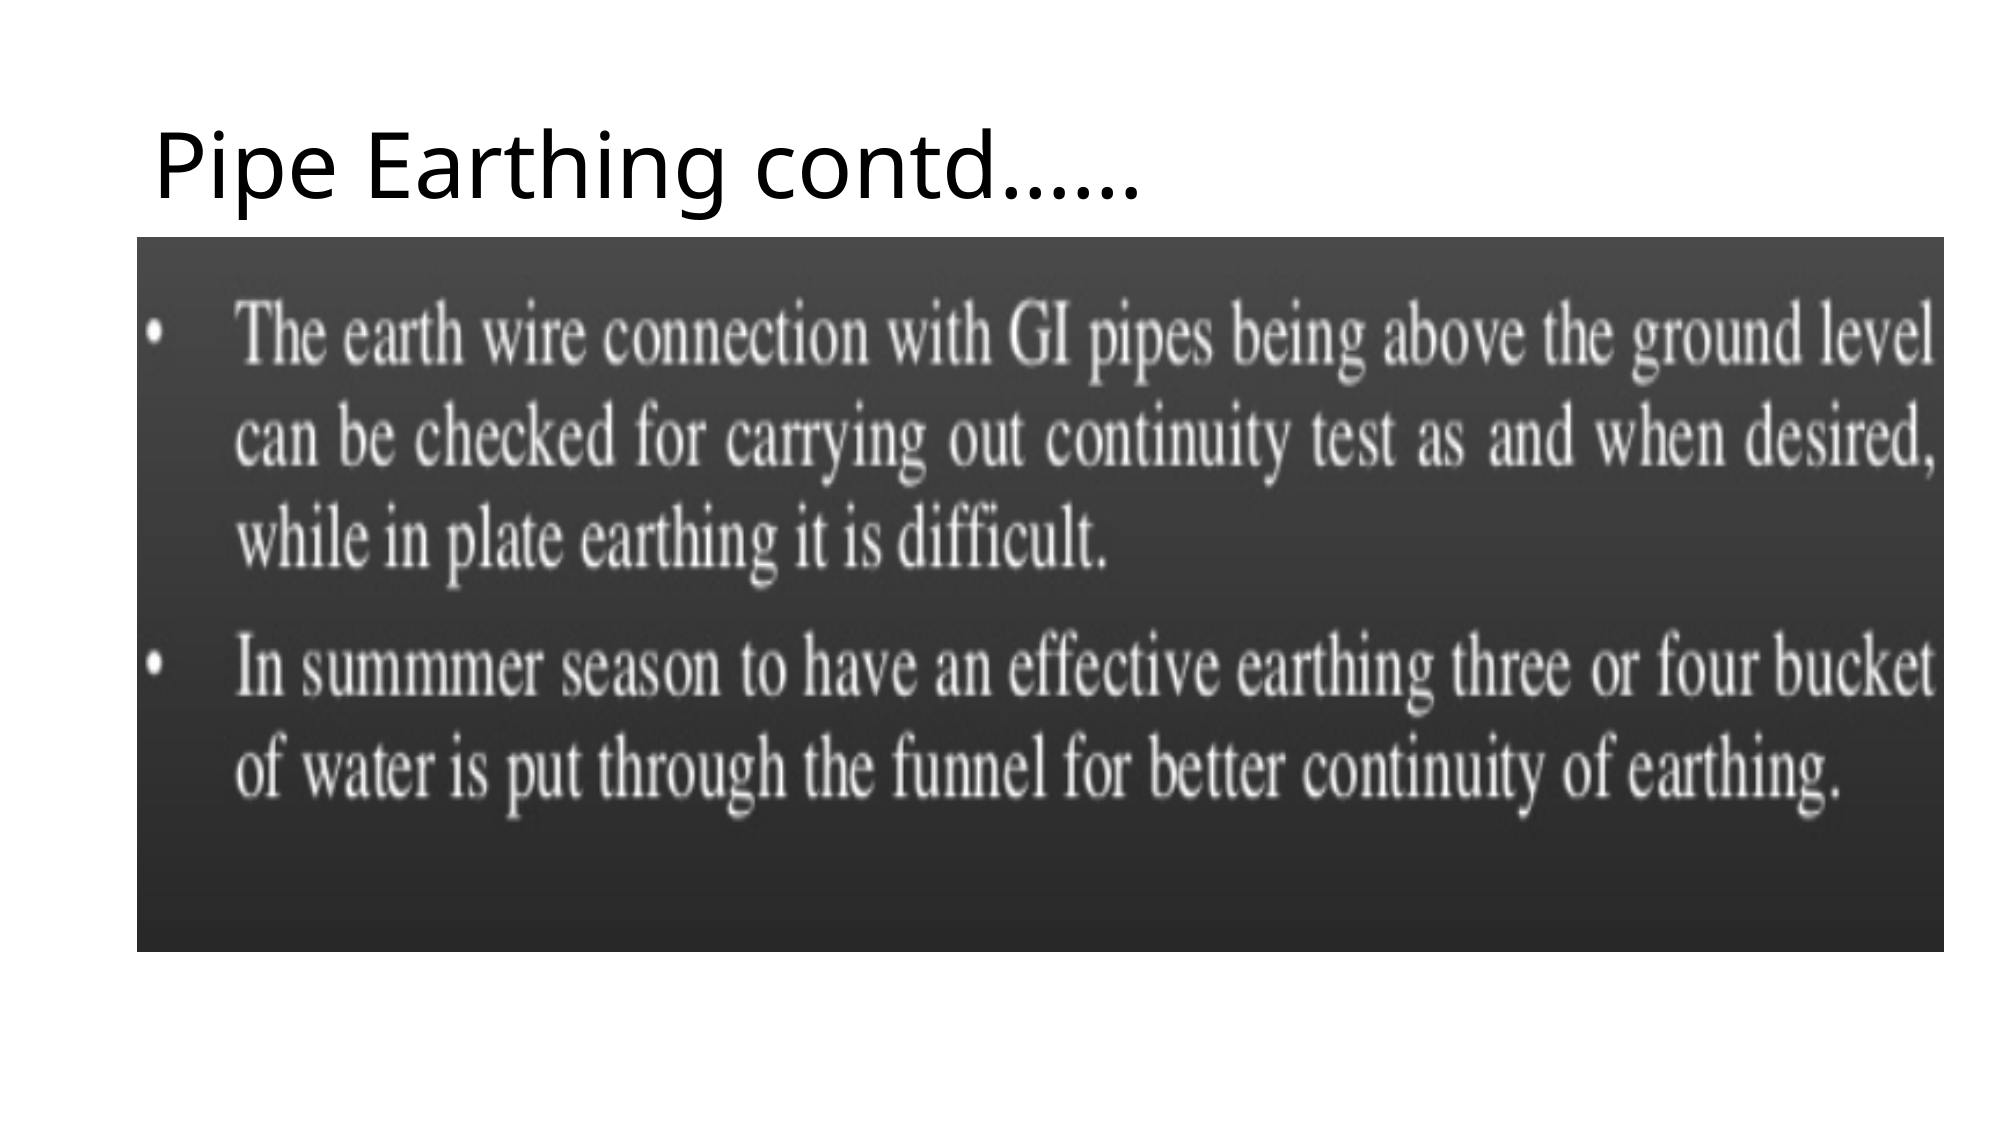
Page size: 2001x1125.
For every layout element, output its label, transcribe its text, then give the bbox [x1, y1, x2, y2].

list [137, 237, 1944, 952]
title Pipe Earthing contd…… [137, 59, 1863, 237]
